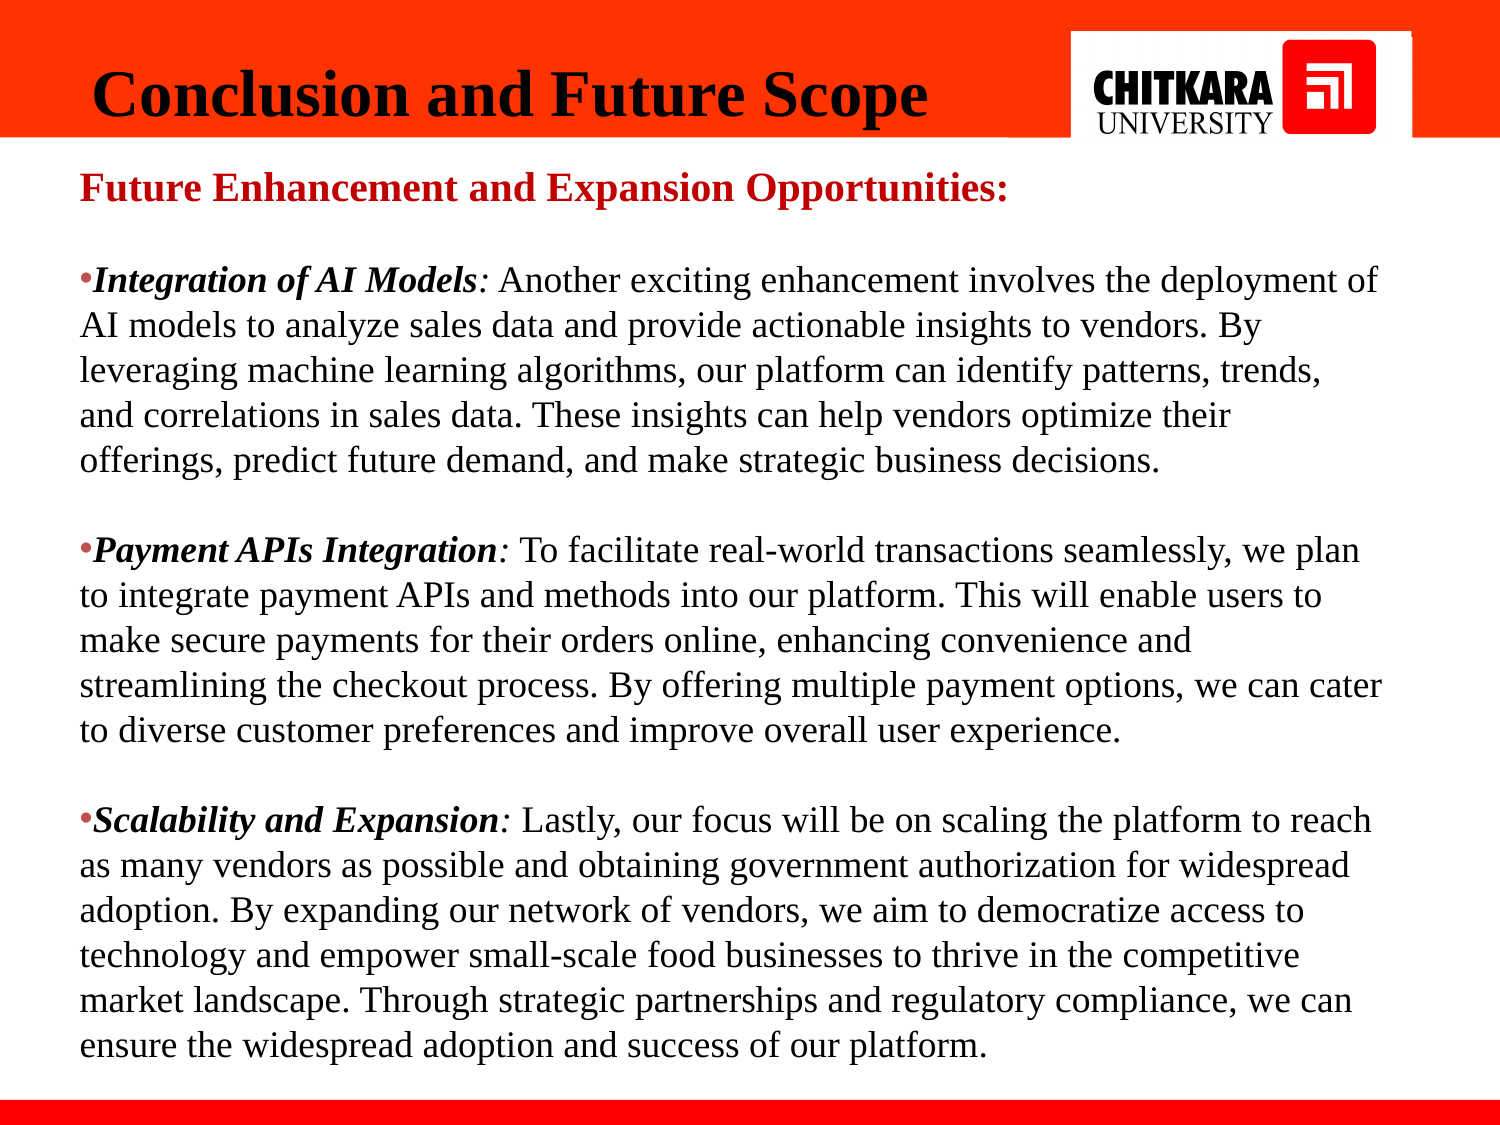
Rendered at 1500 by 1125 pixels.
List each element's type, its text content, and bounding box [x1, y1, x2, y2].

picture [1074, 37, 1391, 138]
text_box Future Enhancement and Expansion Opportunities: Integration of AI Models: Another exciting enhancement involves the deployment of AI models to analyze sales data and provide actionable insights to vendors. By leveraging machine learning algorithms, our platform can identify patterns, trends, and correlations in sales data. These insights can help vendors optimize their offerings, predict future demand, and make strategic business decisions. Payment APIs Integration: To facilitate real-world transactions seamlessly, we plan to integrate payment APIs and methods into our platform. This will enable users to make secure payments for their orders online, enhancing convenience and streamlining the checkout process. By offering multiple payment options, we can cater to diverse customer preferences and improve overall user experience. Scalability and Expansion: Lastly, our focus will be on scaling the platform to reach as many vendors as possible and obtaining government authorization for widespread adoption. By expanding our network of vendors, we aim to democratize access to technology and empower small-scale food businesses to thrive in the competitive market landscape. Through strategic partnerships and regulatory compliance, we can ensure the widespread adoption and success of our platform. [64, 152, 1400, 1115]
text_box Conclusion and Future Scope [76, 42, 963, 138]
